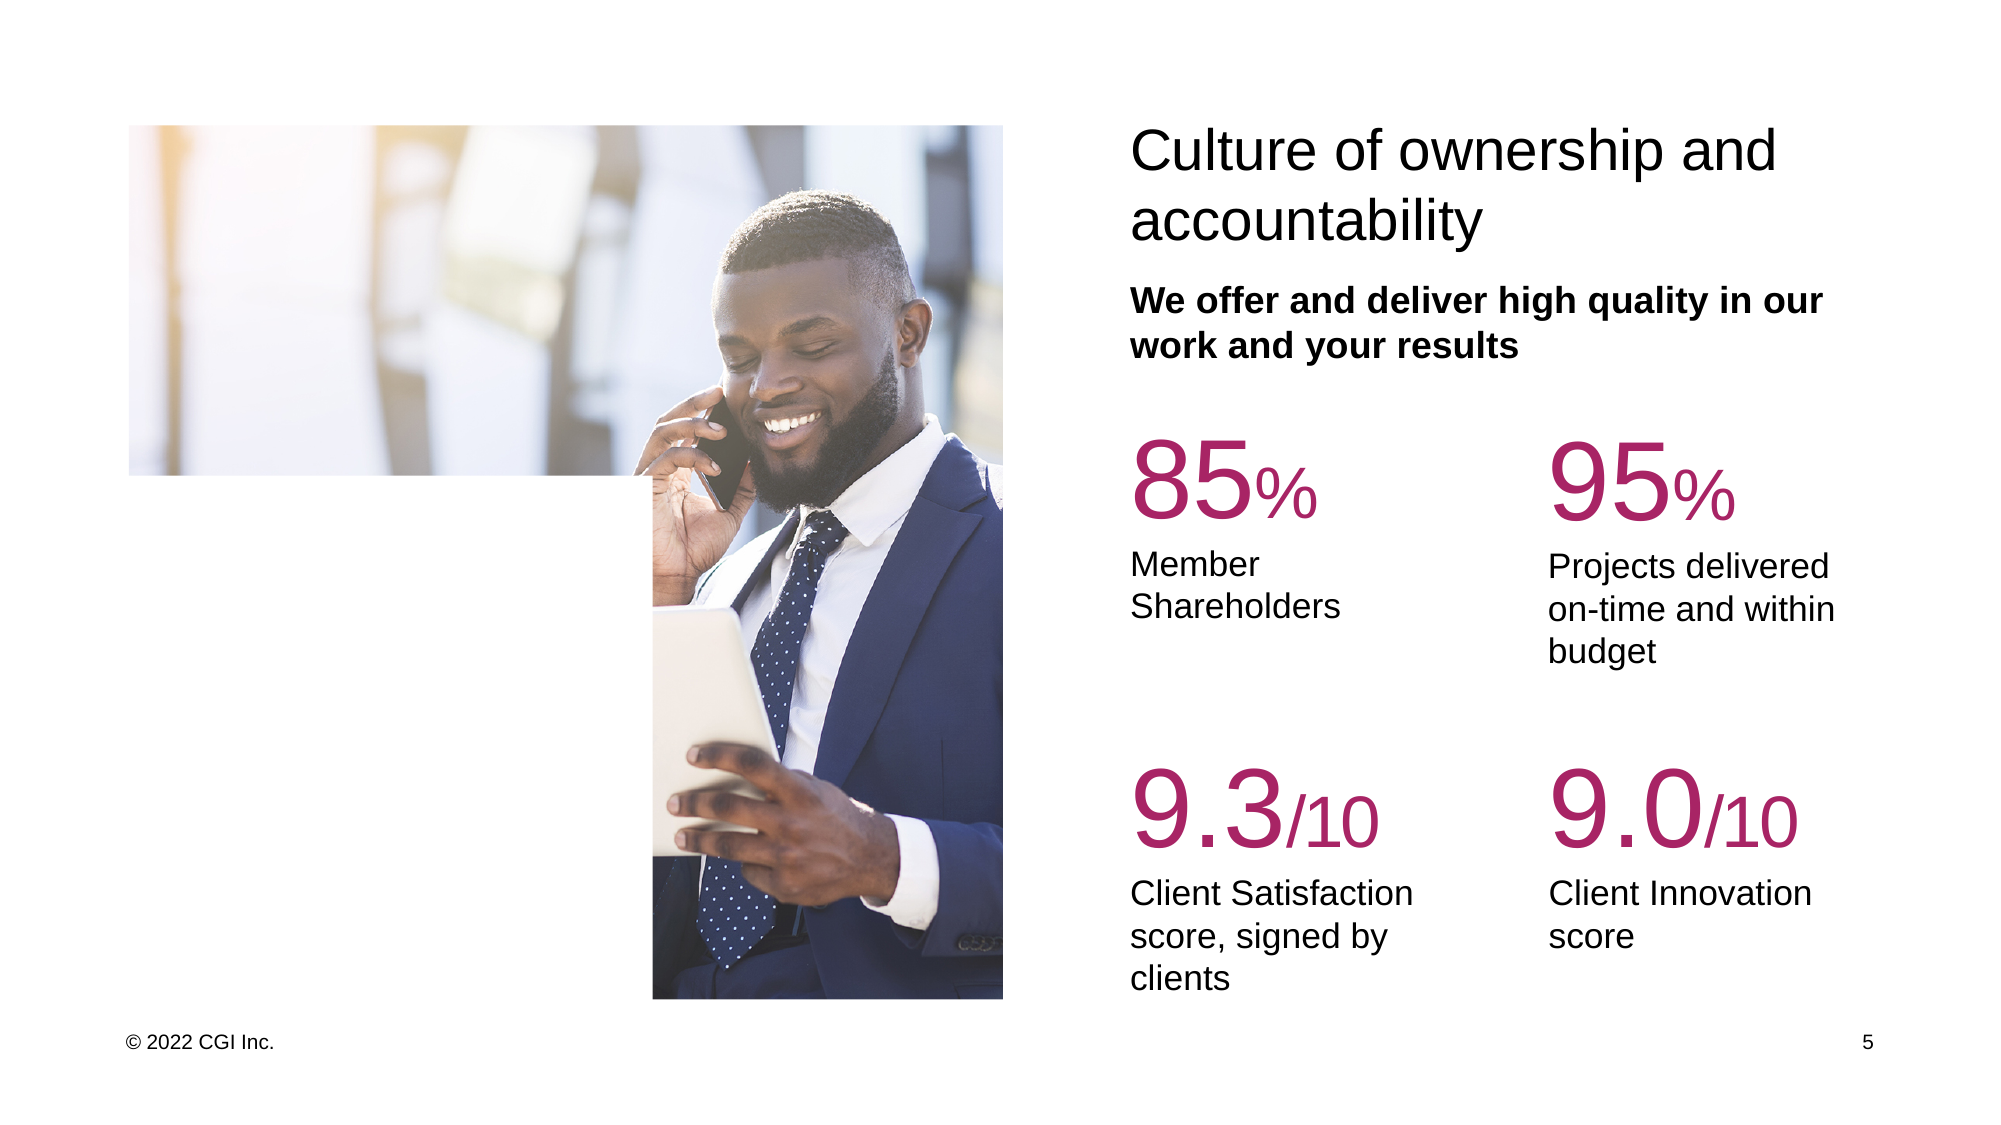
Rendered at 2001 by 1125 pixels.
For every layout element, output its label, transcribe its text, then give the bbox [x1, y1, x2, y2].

picture [128, 125, 1003, 1000]
text_box 9.0/10 Client Innovation score [1548, 735, 1874, 956]
title Culture of ownership and accountability [1129, 112, 1875, 213]
text_box 95% Projects delivered on-time and within budget [1547, 408, 1874, 671]
slide_number 5 [1831, 1027, 1875, 1056]
text_box 9.3/10 Client Satisfaction score, signed by clients [1129, 735, 1456, 998]
text_box 85% Member Shareholders [1129, 405, 1456, 627]
list We offer and deliver high quality in our work and your results [1129, 276, 1875, 389]
